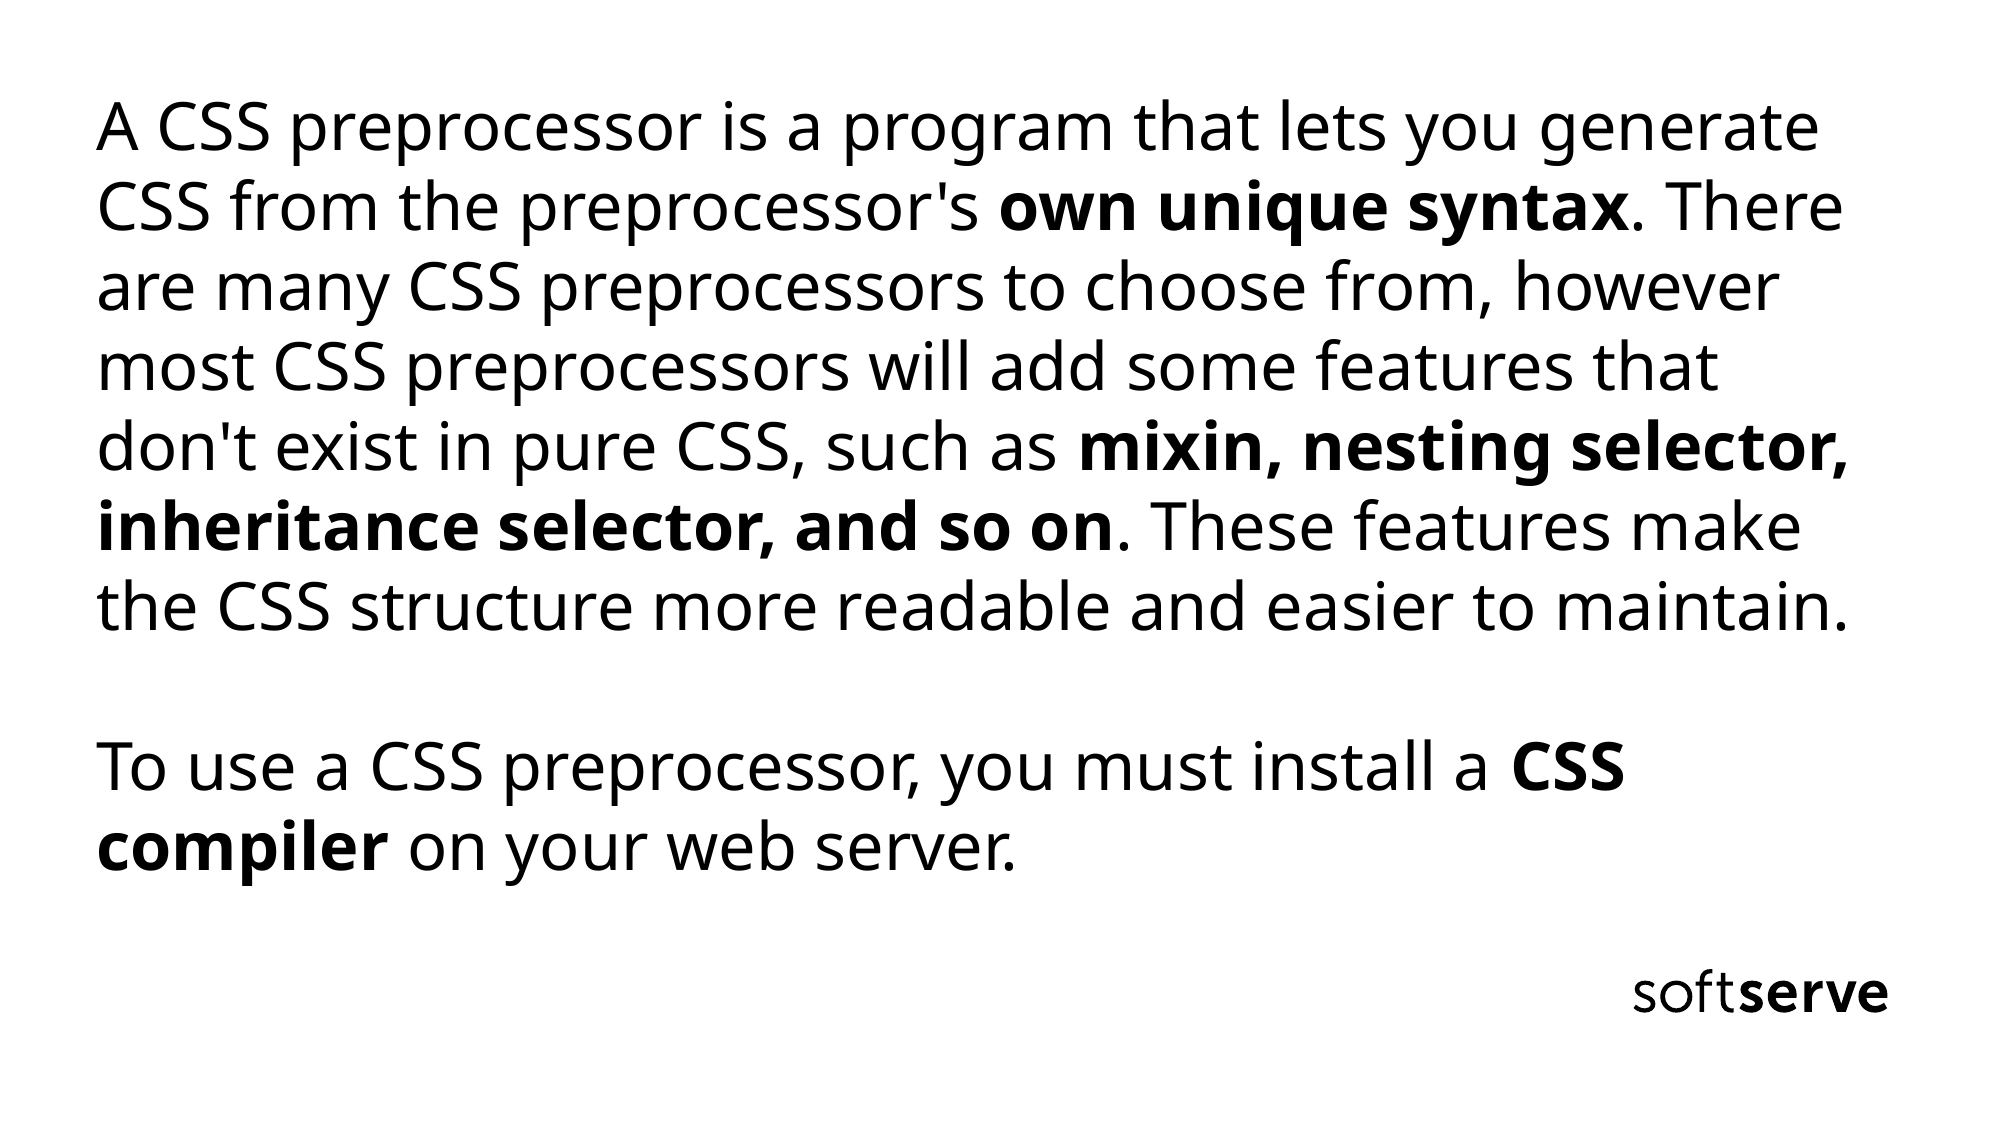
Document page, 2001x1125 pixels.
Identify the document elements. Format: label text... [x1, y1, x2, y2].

text_box A CSS preprocessor is a program that lets you generate CSS from the preprocessor's own unique syntax. There are many CSS preprocessors to choose from, however most CSS preprocessors will add some features that don't exist in pure CSS, such as mixin, nesting selector, inheritance selector, and so on. These features make the CSS structure more readable and easier to maintain. To use a CSS preprocessor, you must install a CSS compiler on your web server. [81, 76, 1900, 891]
